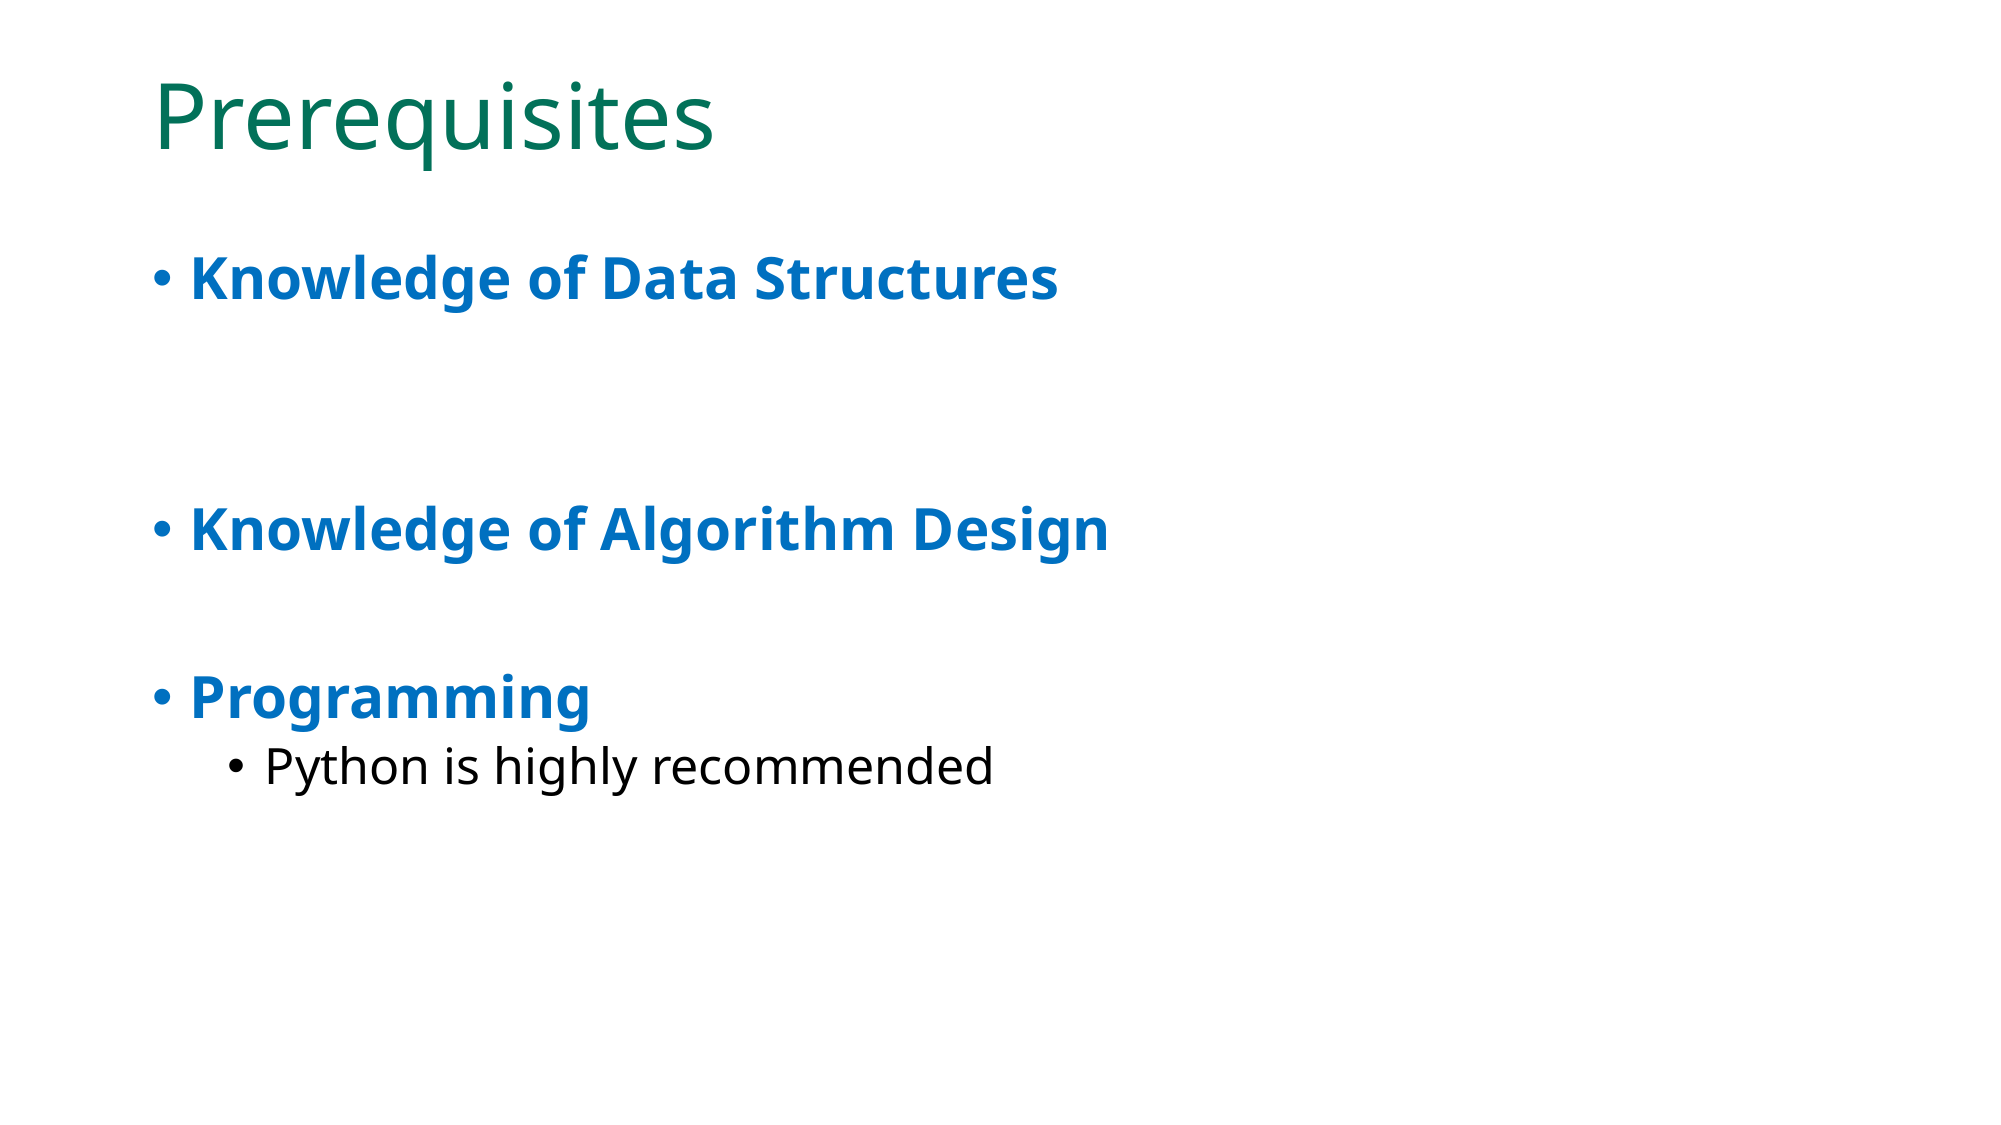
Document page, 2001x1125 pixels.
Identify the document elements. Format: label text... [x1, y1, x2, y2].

title Prerequisites [137, 59, 1863, 180]
list Knowledge of Data Structures Knowledge of Algorithm Design Programming Python is highly recommended [137, 241, 1863, 1014]
